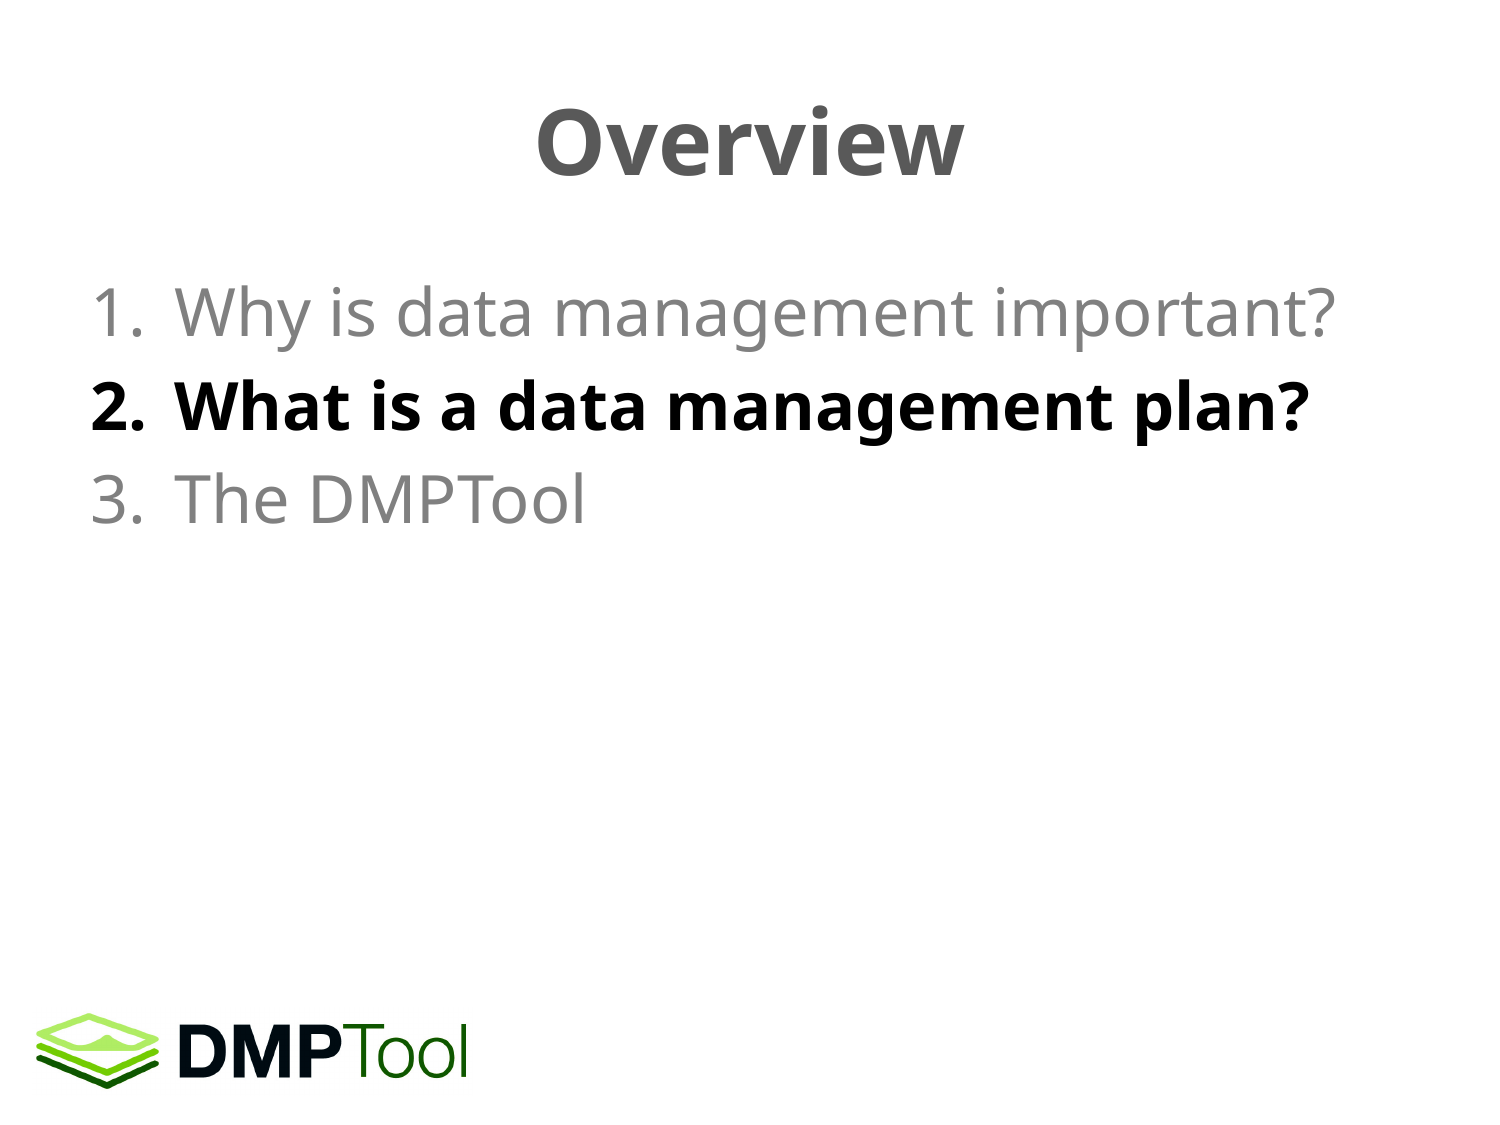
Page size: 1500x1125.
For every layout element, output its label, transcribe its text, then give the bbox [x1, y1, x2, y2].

title Overview [75, 45, 1425, 233]
list Why is data management important? What is a data management plan? The DMPTool [75, 262, 1425, 1005]
picture [32, 1007, 473, 1096]
